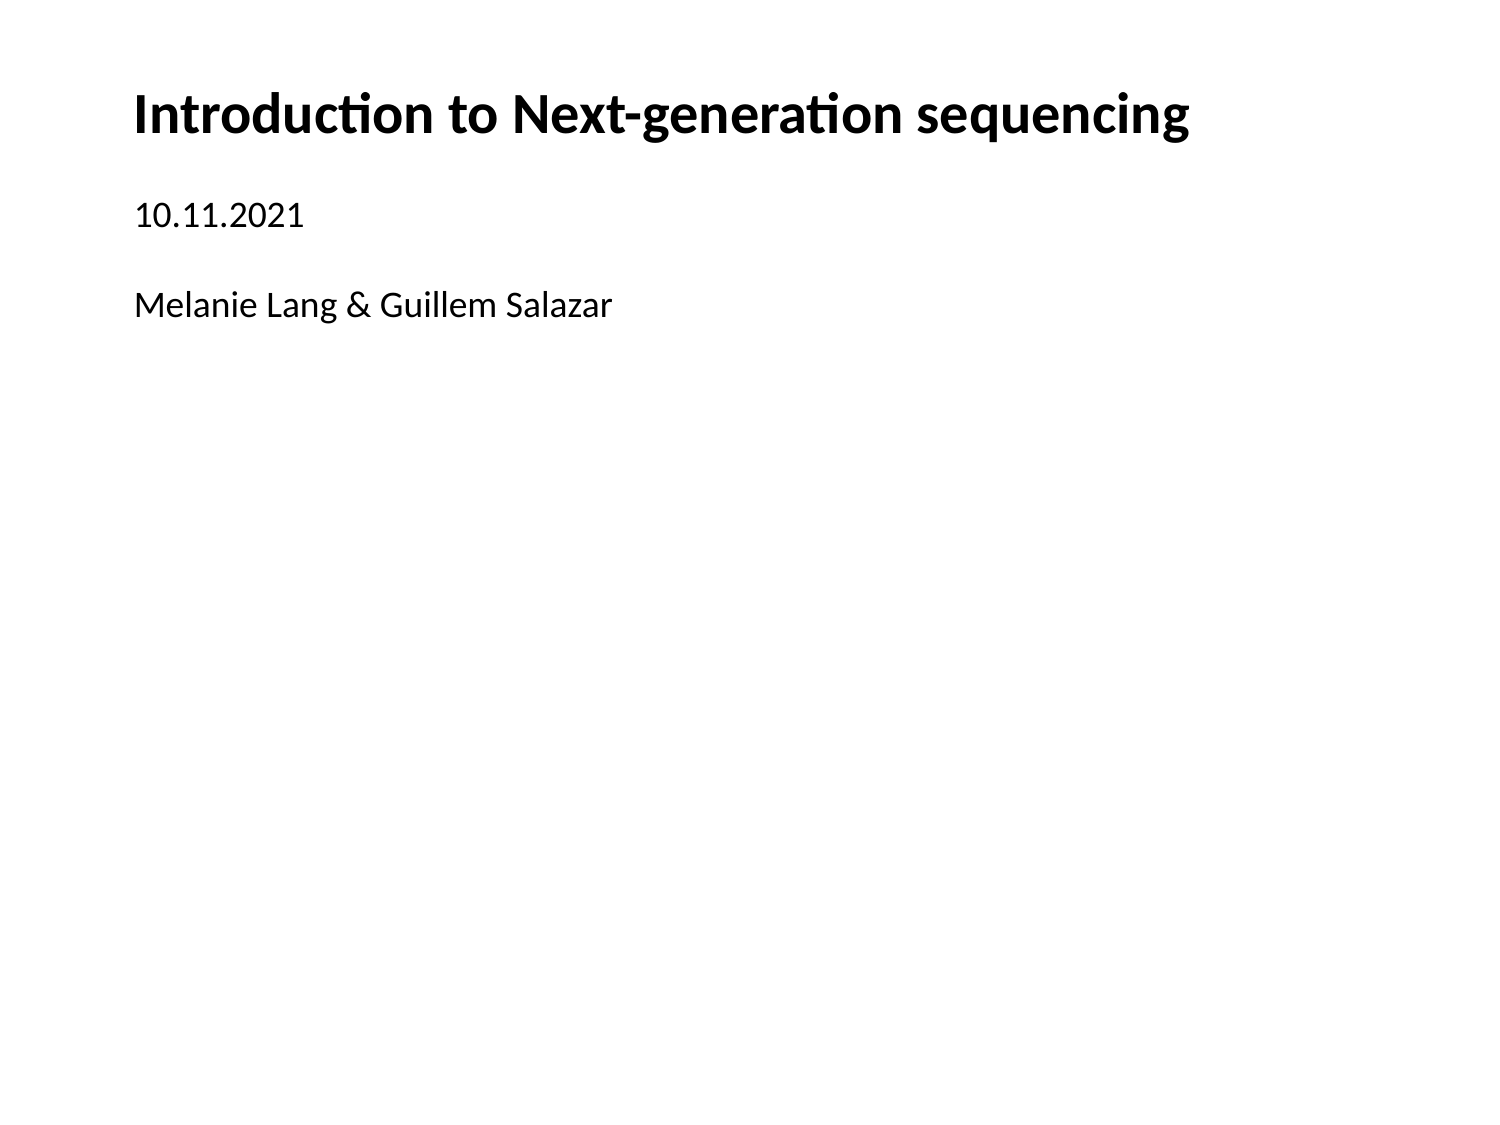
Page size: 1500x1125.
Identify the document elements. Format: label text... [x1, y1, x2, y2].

text_box Introduction to Next-generation sequencing 10.11.2021 Melanie Lang & Guillem Salazar [118, 67, 1303, 333]
